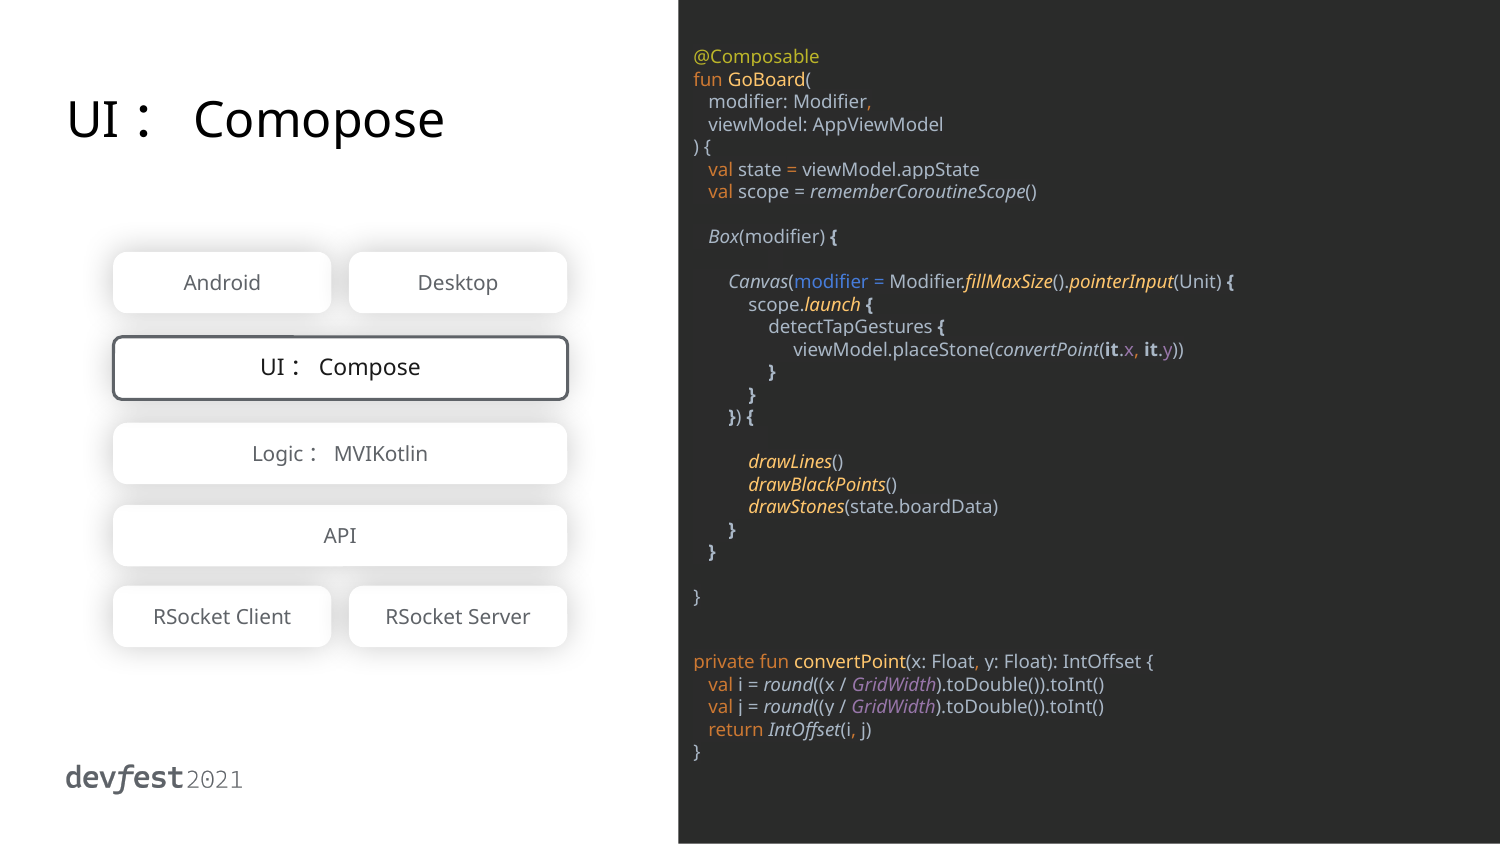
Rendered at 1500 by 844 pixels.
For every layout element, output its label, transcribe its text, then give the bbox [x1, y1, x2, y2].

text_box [112, 251, 568, 648]
text_box @Composable fun GoBoard( modifier: Modifier, viewModel: AppViewModel ) { val state = viewModel.appState val scope = rememberCoroutineScope() Box(modifier) { Canvas(modifier = Modifier.fillMaxSize().pointerInput(Unit) { scope.launch { detectTapGestures { viewModel.placeStone(convertPoint(it.x, it.y)) } } }) { drawLines() drawBlackPoints() drawStones(state.boardData) } } } private fun convertPoint(x: Float, y: Float): IntOffset { val i = round((x / GridWidth).toDouble()).toInt() val j = round((y / GridWidth).toDouble()).toInt() return IntOffset(i, j) } [678, 0, 1500, 844]
title UI：Comopose [51, 72, 678, 167]
picture [65, 761, 243, 797]
